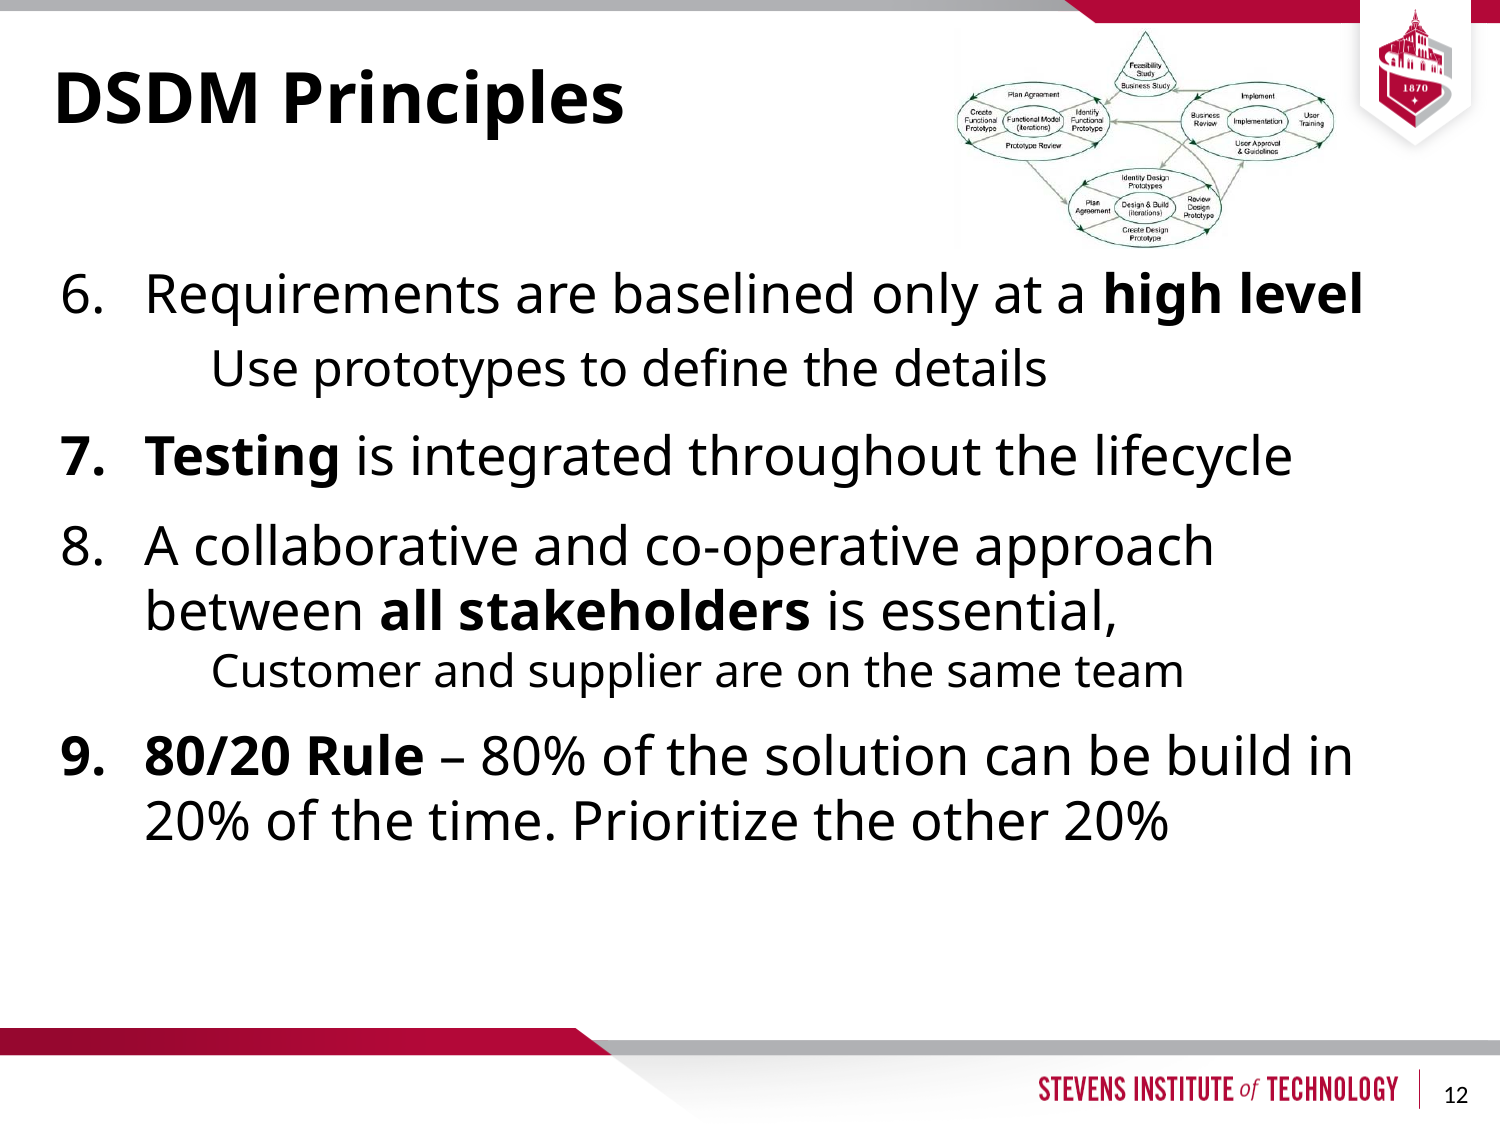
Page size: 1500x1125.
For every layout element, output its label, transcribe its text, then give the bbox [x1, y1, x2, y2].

slide_number 12 [1428, 1071, 1490, 1108]
picture [0, 1028, 1500, 1125]
picture [0, 0, 1500, 249]
title DSDM Principles [37, 45, 949, 233]
list Requirements are baselined only at a high level Use prototypes to define the details Testing is integrated throughout the lifecycle A collaborative and co-operative approach between all stakeholders is essential, Customer and supplier are on the same team 80/20 Rule – 80% of the solution can be build in 20% of the time. Prioritize the other 20% [45, 251, 1459, 992]
